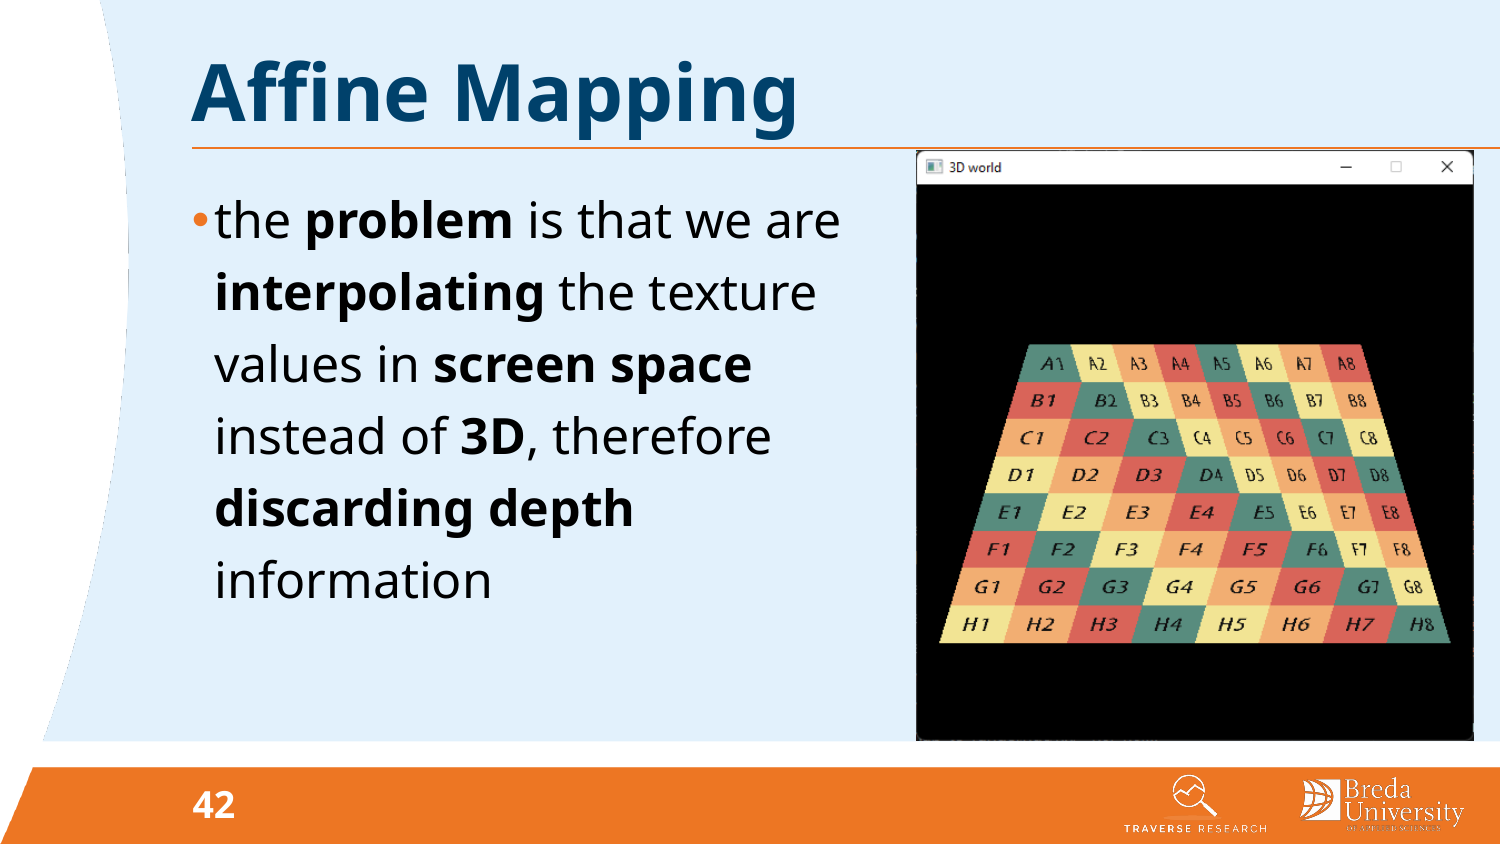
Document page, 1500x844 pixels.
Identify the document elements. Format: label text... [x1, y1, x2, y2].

picture [0, 0, 1500, 844]
slide_number 42 [177, 773, 351, 819]
title Affine Mapping [191, 3, 1341, 138]
list the problem is that we are interpolating the texture values in screen space instead of 3D, therefore discarding depth information [191, 176, 853, 741]
